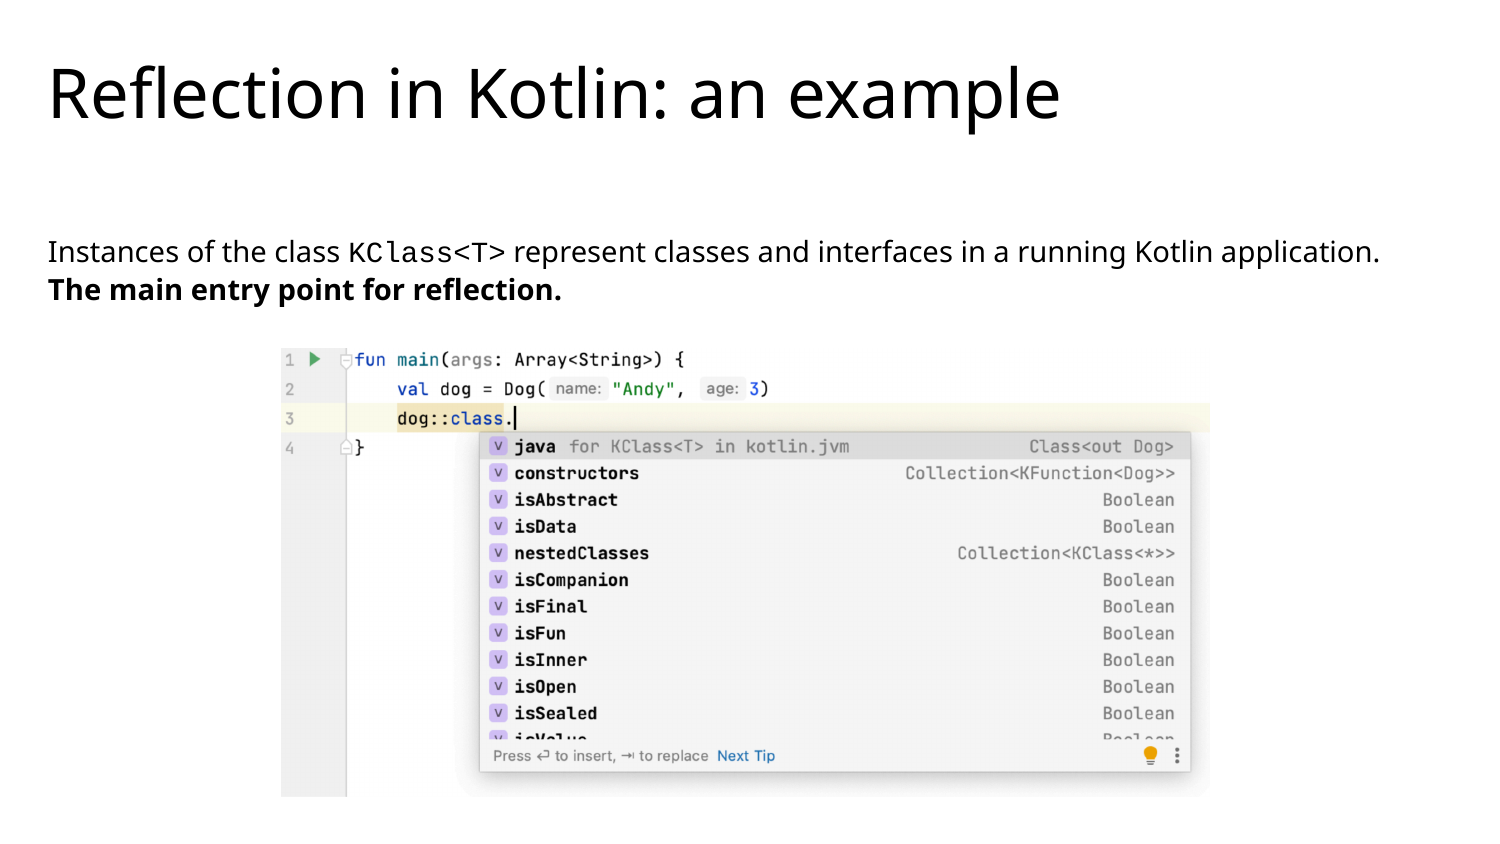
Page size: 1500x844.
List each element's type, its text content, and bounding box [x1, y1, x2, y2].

picture [281, 348, 1210, 798]
title Reflection in Kotlin: an example [48, 48, 1443, 123]
list Instances of the class KClass<T> represent classes and interfaces in a running Kotlin application. The main entry point for reflection. [48, 218, 1421, 791]
